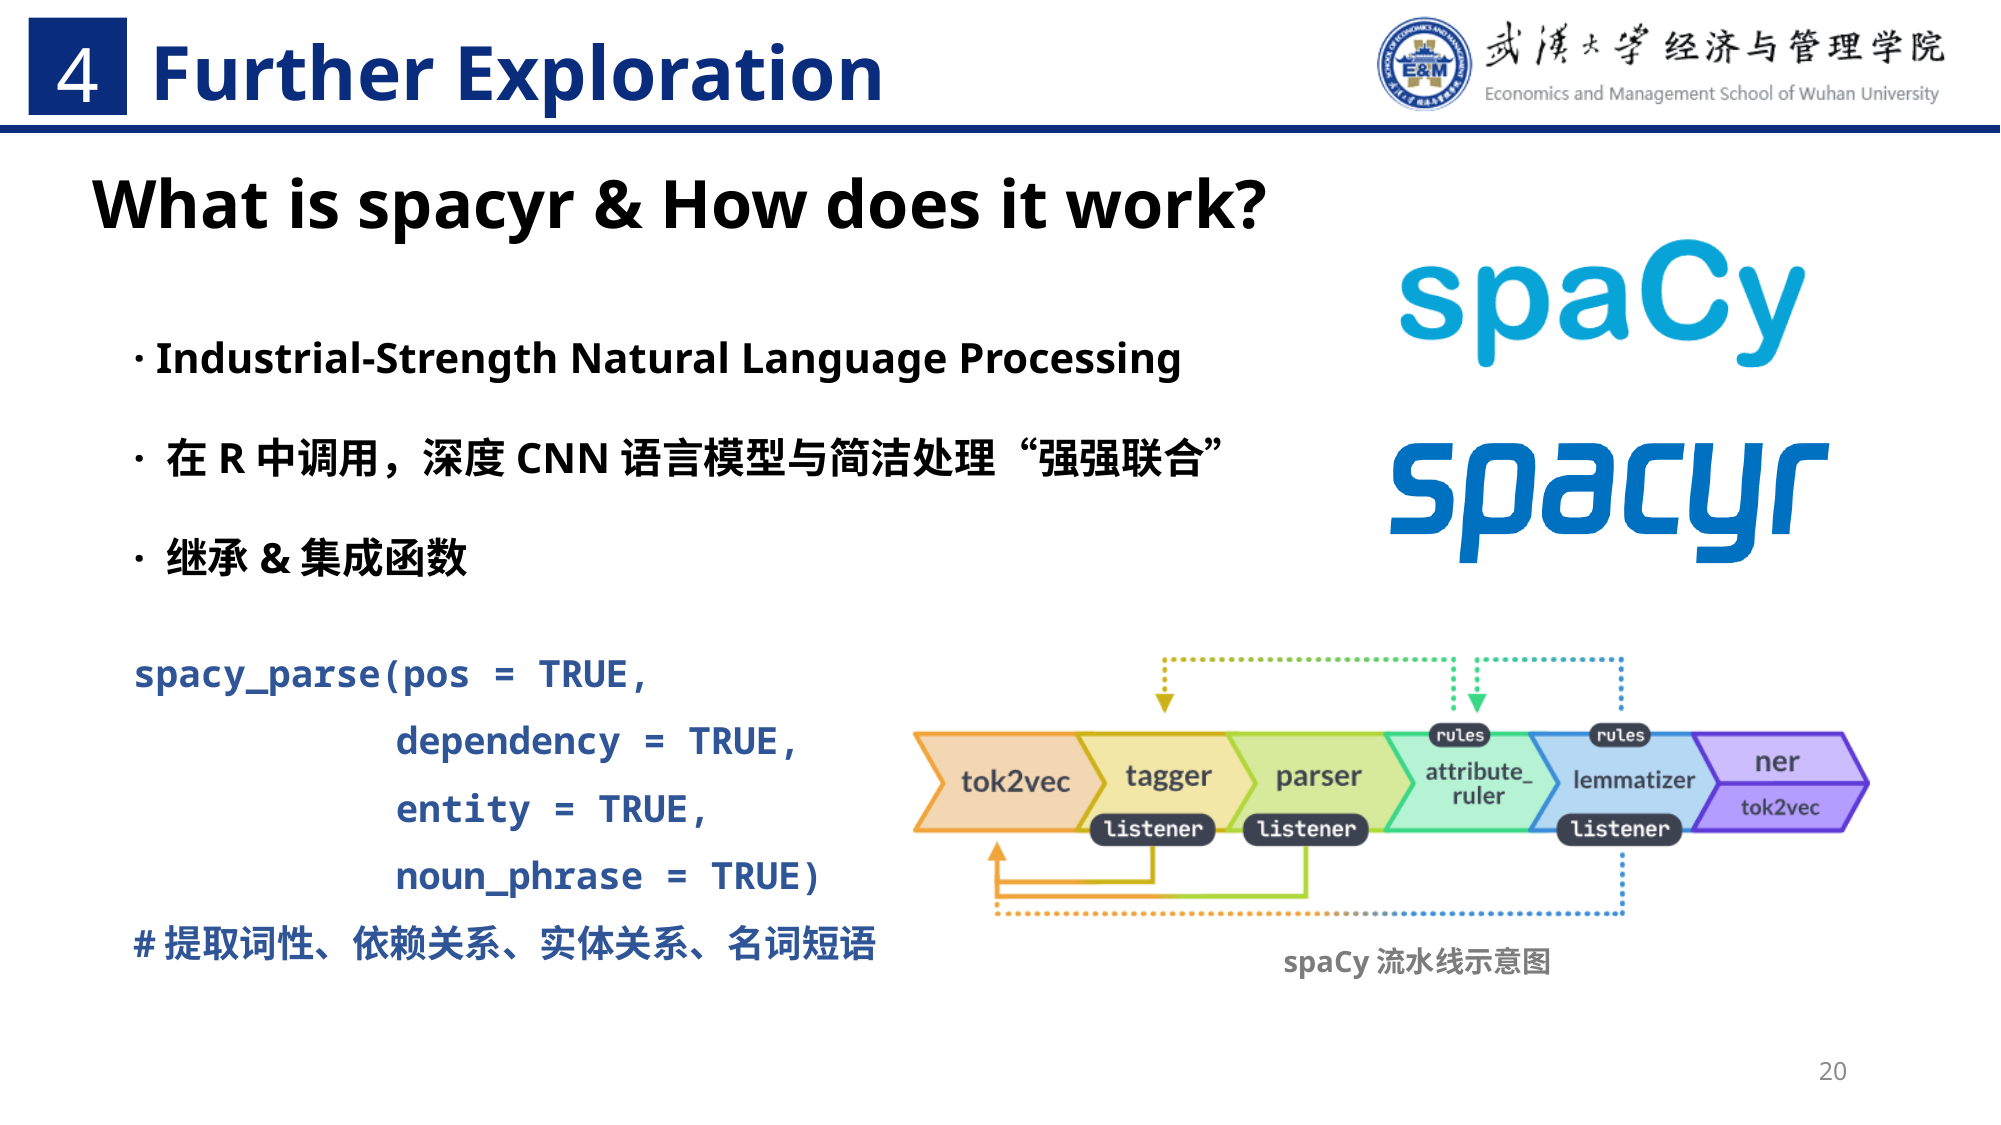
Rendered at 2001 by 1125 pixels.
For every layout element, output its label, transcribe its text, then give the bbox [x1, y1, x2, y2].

text_box [0, 125, 2000, 134]
slide_number 20 [1412, 1042, 1863, 1103]
text_box 4 [36, 19, 119, 125]
text_box Further Exploration [135, 18, 902, 124]
text_box [28, 17, 128, 116]
picture [1358, 14, 1965, 114]
text_box What is spacyr & How does it work? [77, 154, 1641, 249]
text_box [1349, 188, 1896, 627]
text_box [901, 613, 1886, 987]
text_box · Industrial-Strength Natural Language Processing · 在R中调用，深度CNN语言模型与简洁处理“强强联合” · 继承&集成函数 spacy_parse(pos = TRUE, dependency = TRUE, entity = TRUE, noun_phrase = TRUE) #提取词性、依赖关系、实体关系、名词短语 [118, 324, 1349, 972]
